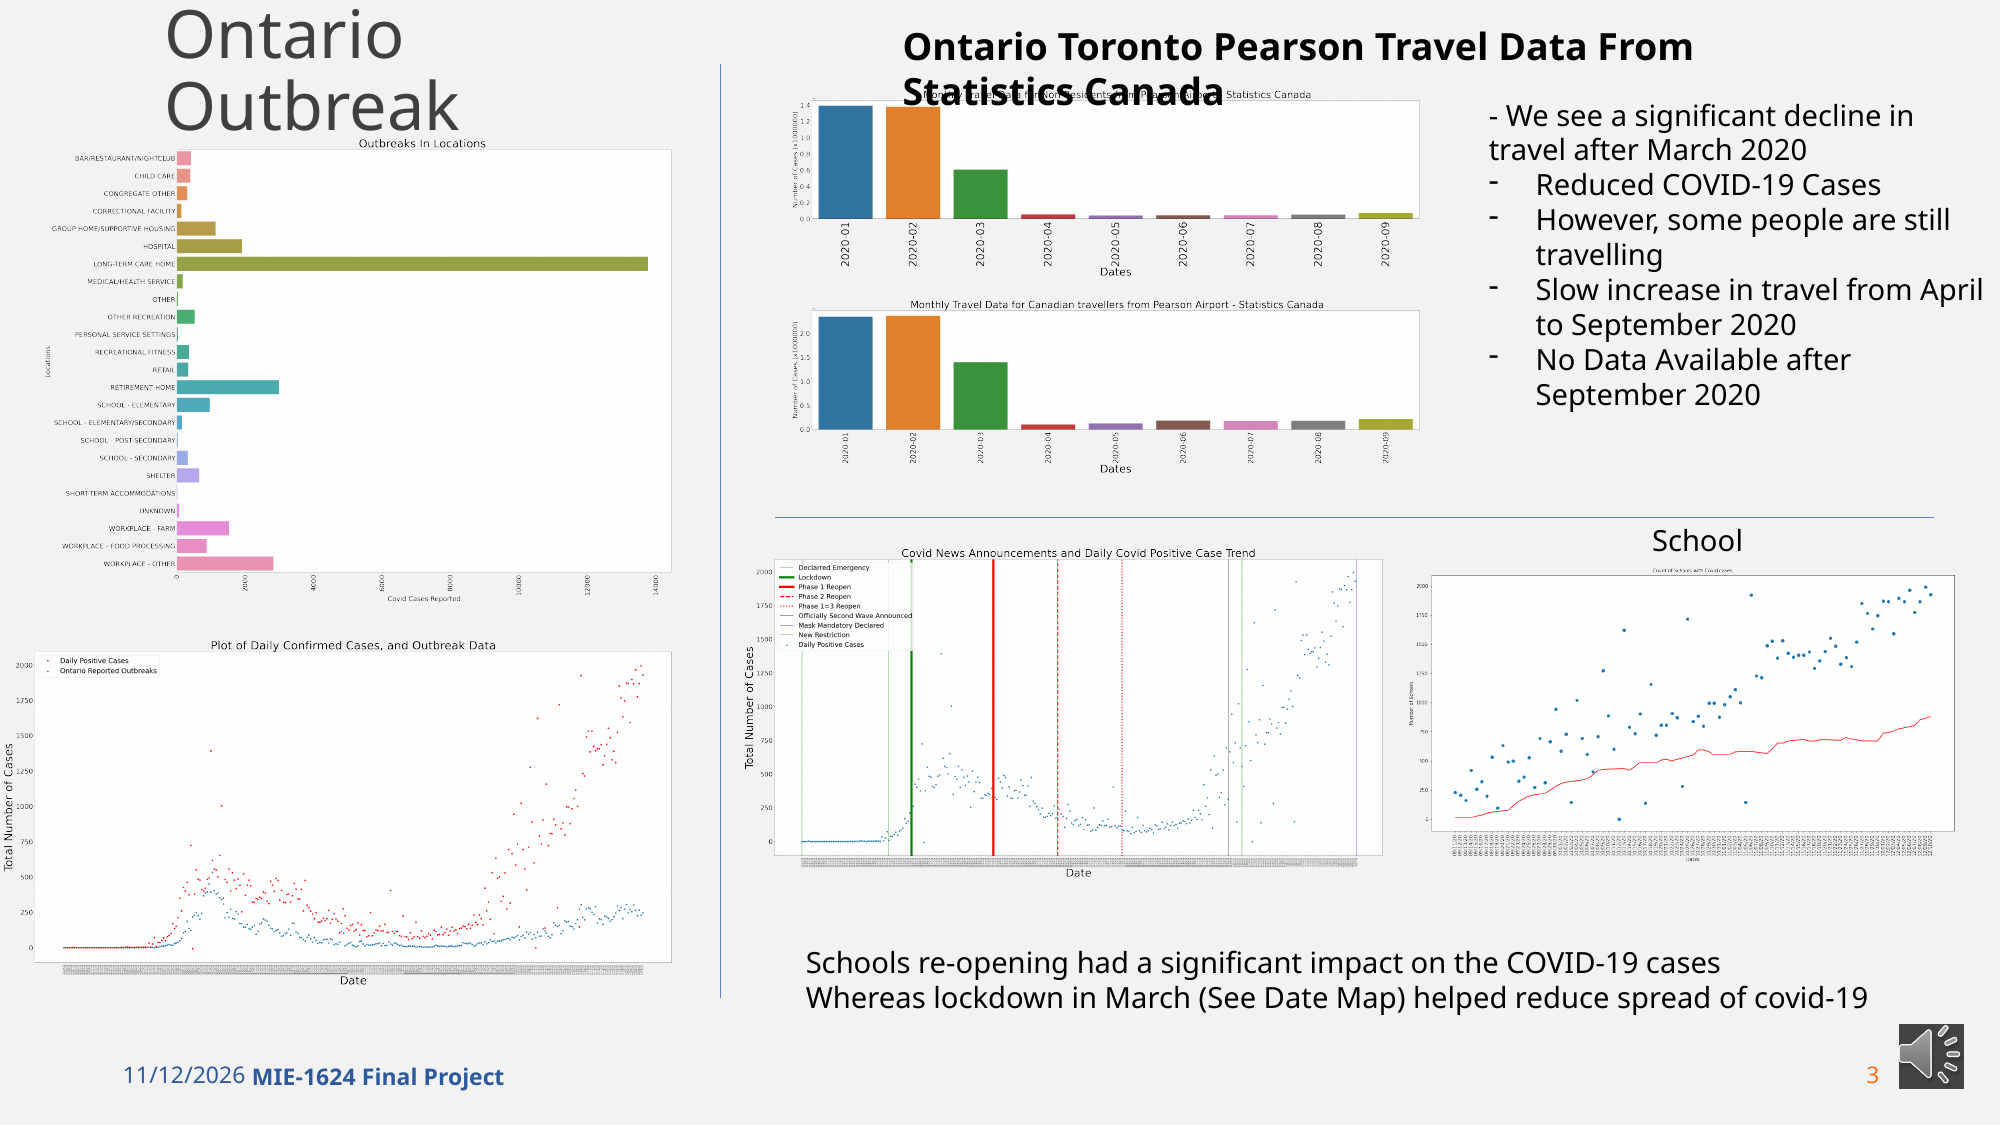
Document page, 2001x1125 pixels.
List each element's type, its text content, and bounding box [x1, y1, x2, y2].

picture [791, 89, 1421, 279]
title Ontario Outbreak [149, 45, 692, 102]
picture [743, 547, 1384, 881]
text_box - We see a significant decline in travel after March 2020 Reduced COVID-19 Cases However, some people are still travelling Slow increase in travel from April to September 2020 No Data Available after September 2020 [1474, 89, 2000, 419]
picture [791, 299, 1421, 476]
picture [43, 137, 674, 604]
text_box Schools re-opening had a significant impact on the COVID-19 cases Whereas lockdown in March (See Date Map) helped reduce spread of covid-19 [791, 937, 1912, 1022]
picture [1897, 1022, 1965, 1090]
text_box School [1637, 518, 1770, 565]
picture [1406, 565, 1957, 865]
picture [2, 639, 673, 988]
text_box Ontario Toronto Pearson Travel Data From Statistics Canada [887, 15, 1889, 121]
